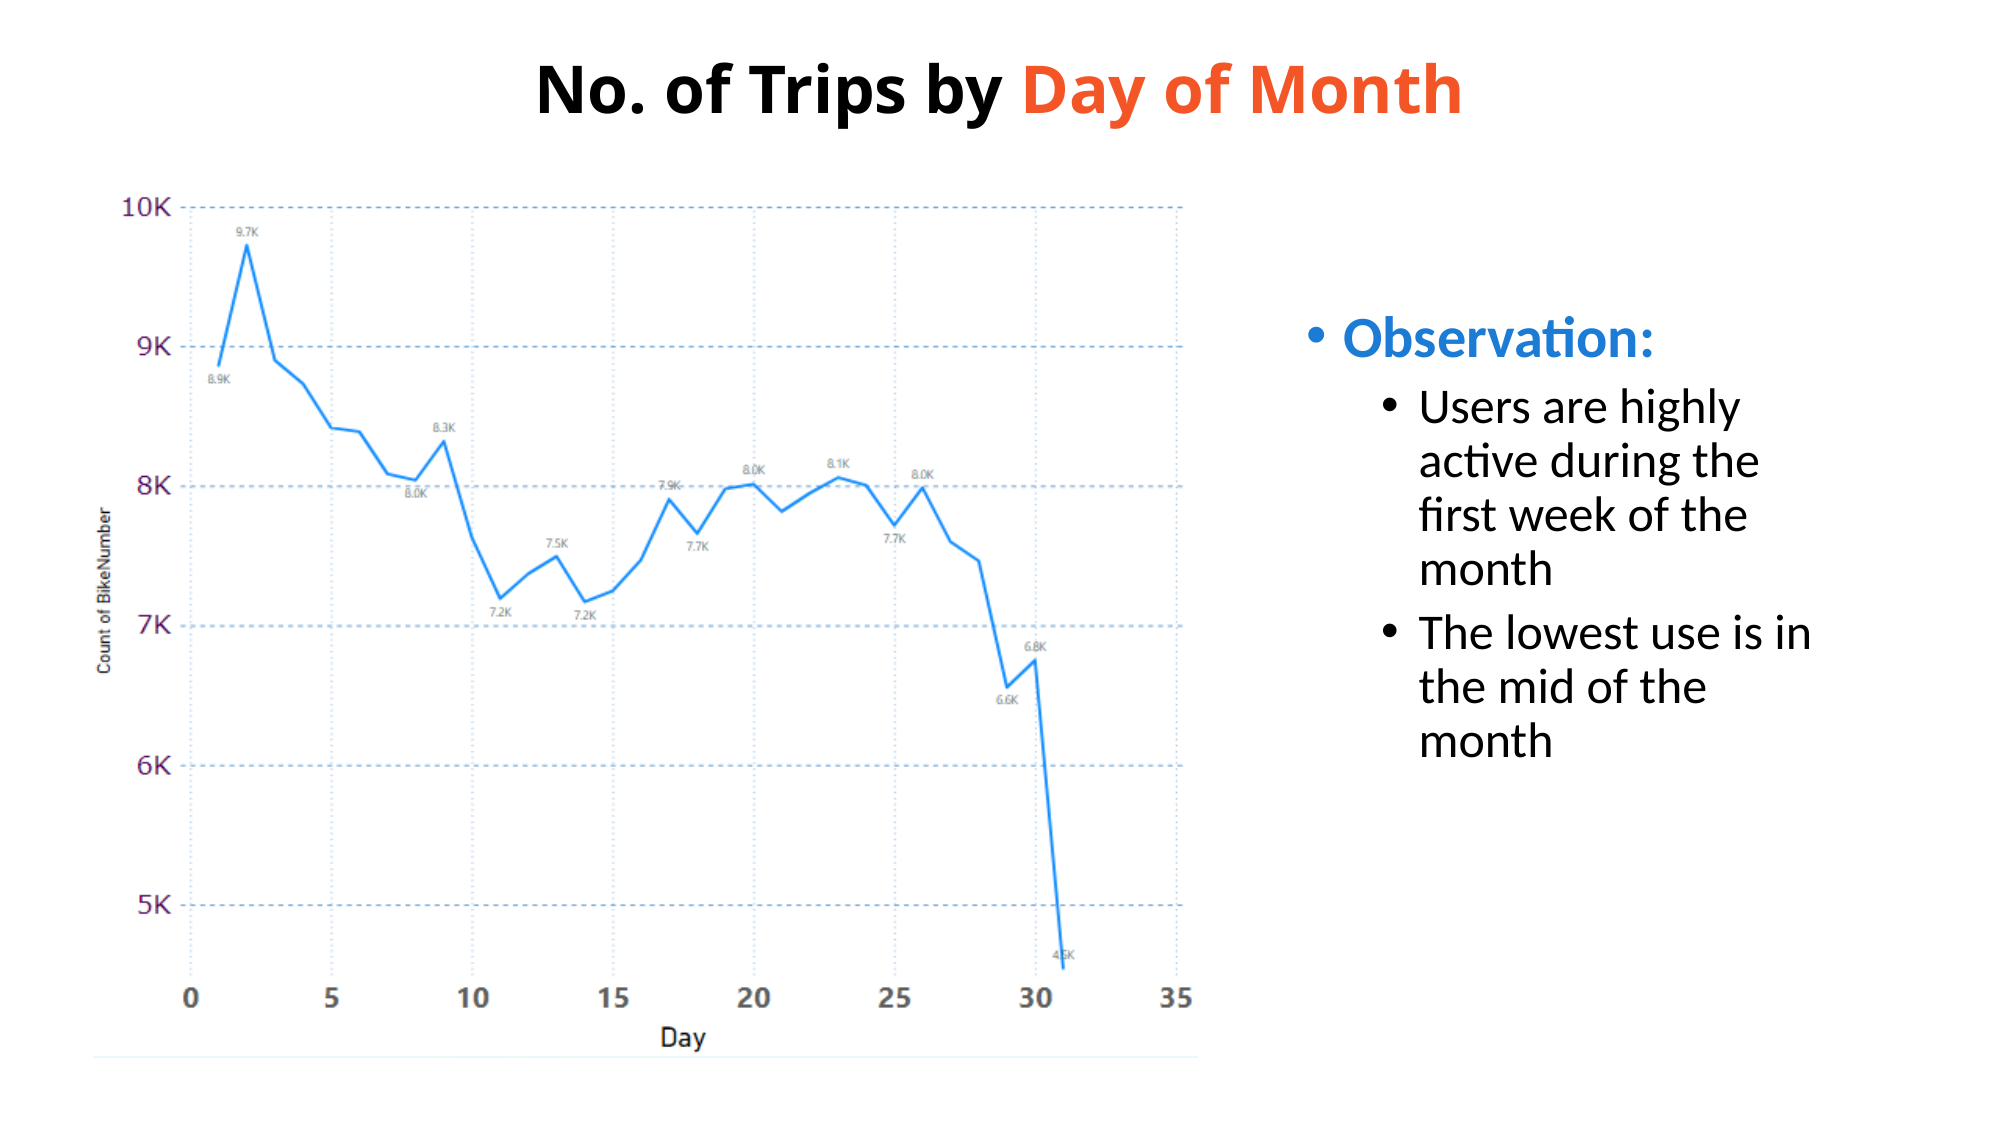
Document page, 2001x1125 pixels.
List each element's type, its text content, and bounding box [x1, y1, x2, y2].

list Observation: Users are highly active during the first week of the month The lowest use is in the mid of the month [1290, 299, 1863, 1014]
title No. of Trips by Day of Month [317, 48, 1683, 136]
picture [92, 185, 1198, 1058]
